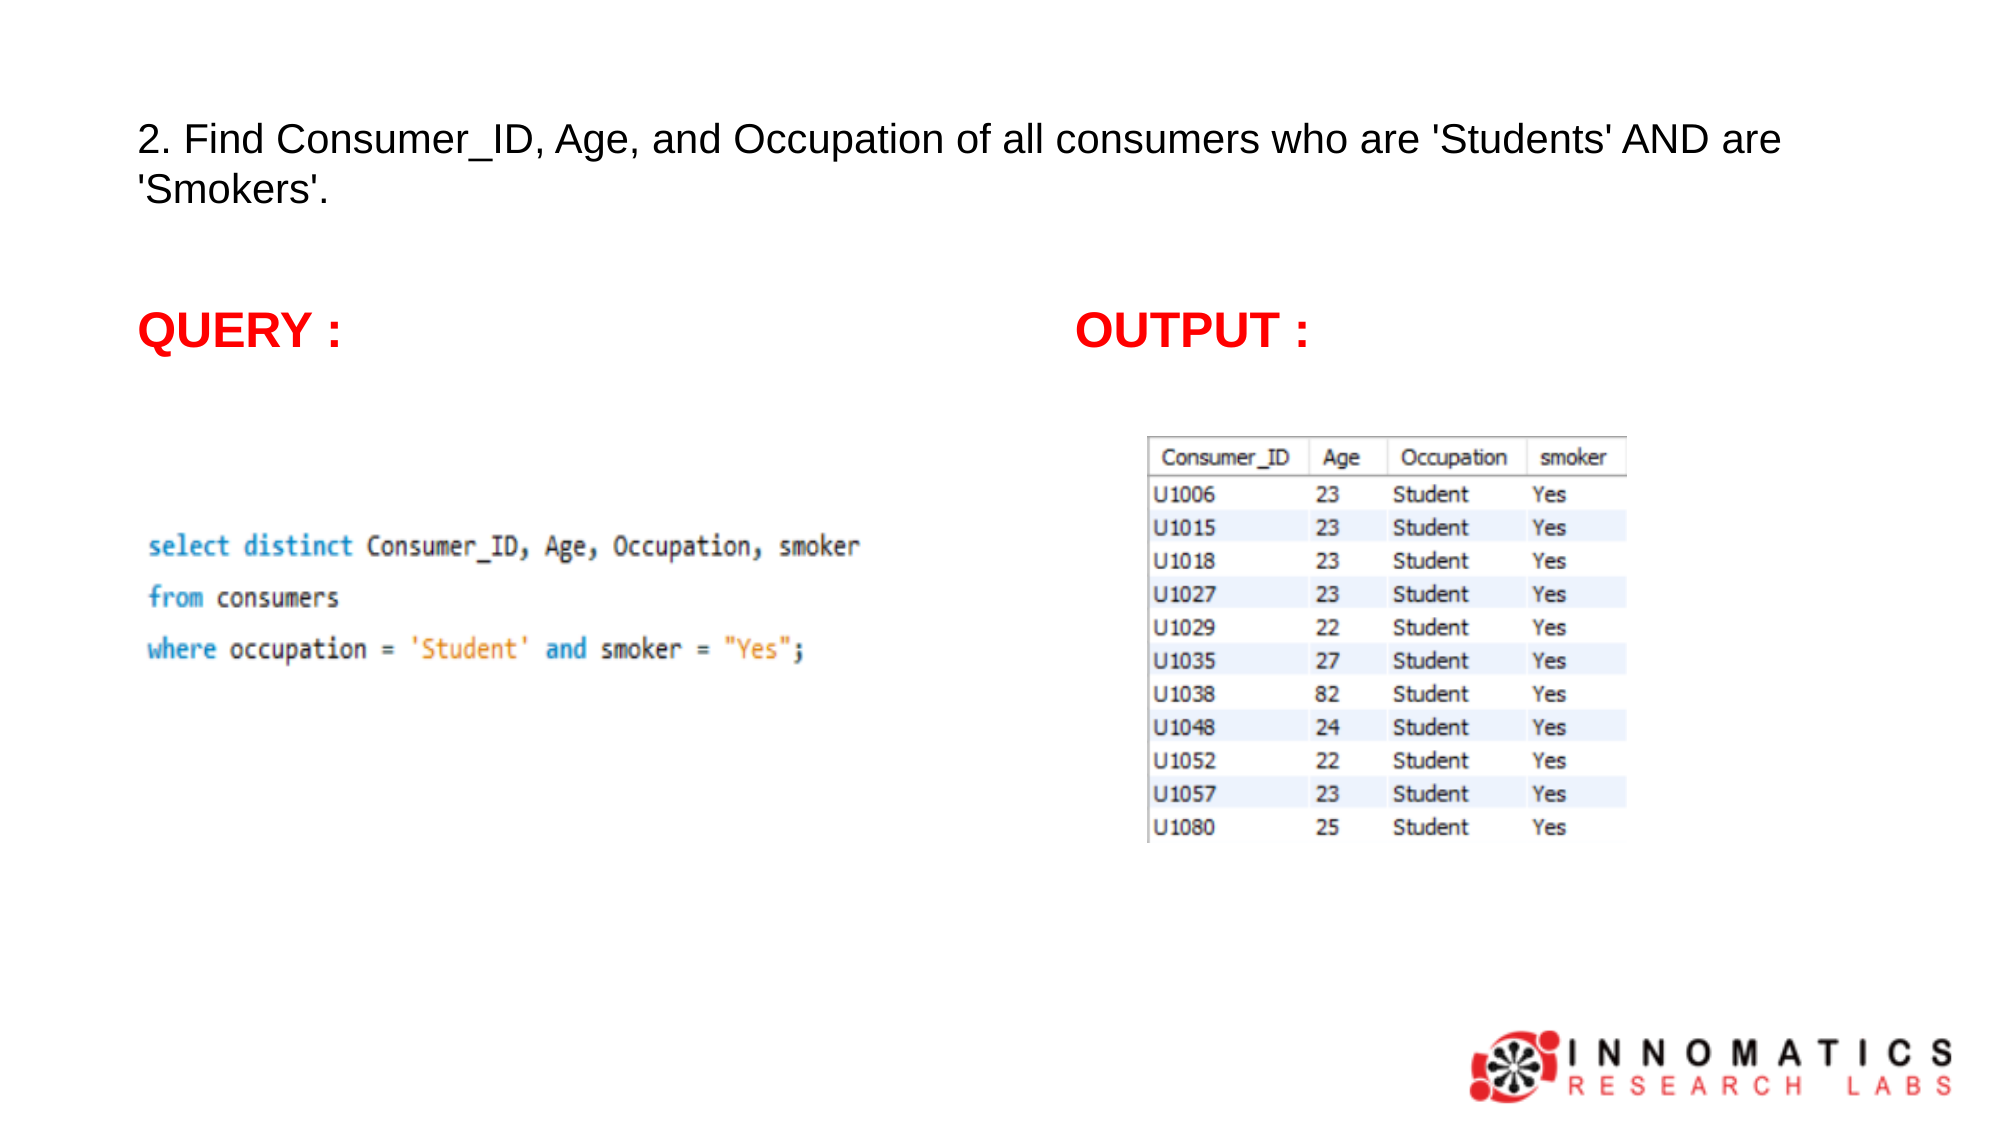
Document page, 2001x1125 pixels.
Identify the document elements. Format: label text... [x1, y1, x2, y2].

picture [1147, 436, 1627, 844]
text_box QUERY : [122, 290, 362, 366]
picture [1445, 1014, 1975, 1125]
picture [122, 504, 897, 694]
text_box 2. Find Consumer_ID, Age, and Occupation of all consumers who are 'Students' AND are 'Smokers'. [122, 104, 1834, 219]
text_box OUTPUT : [1060, 290, 1333, 366]
